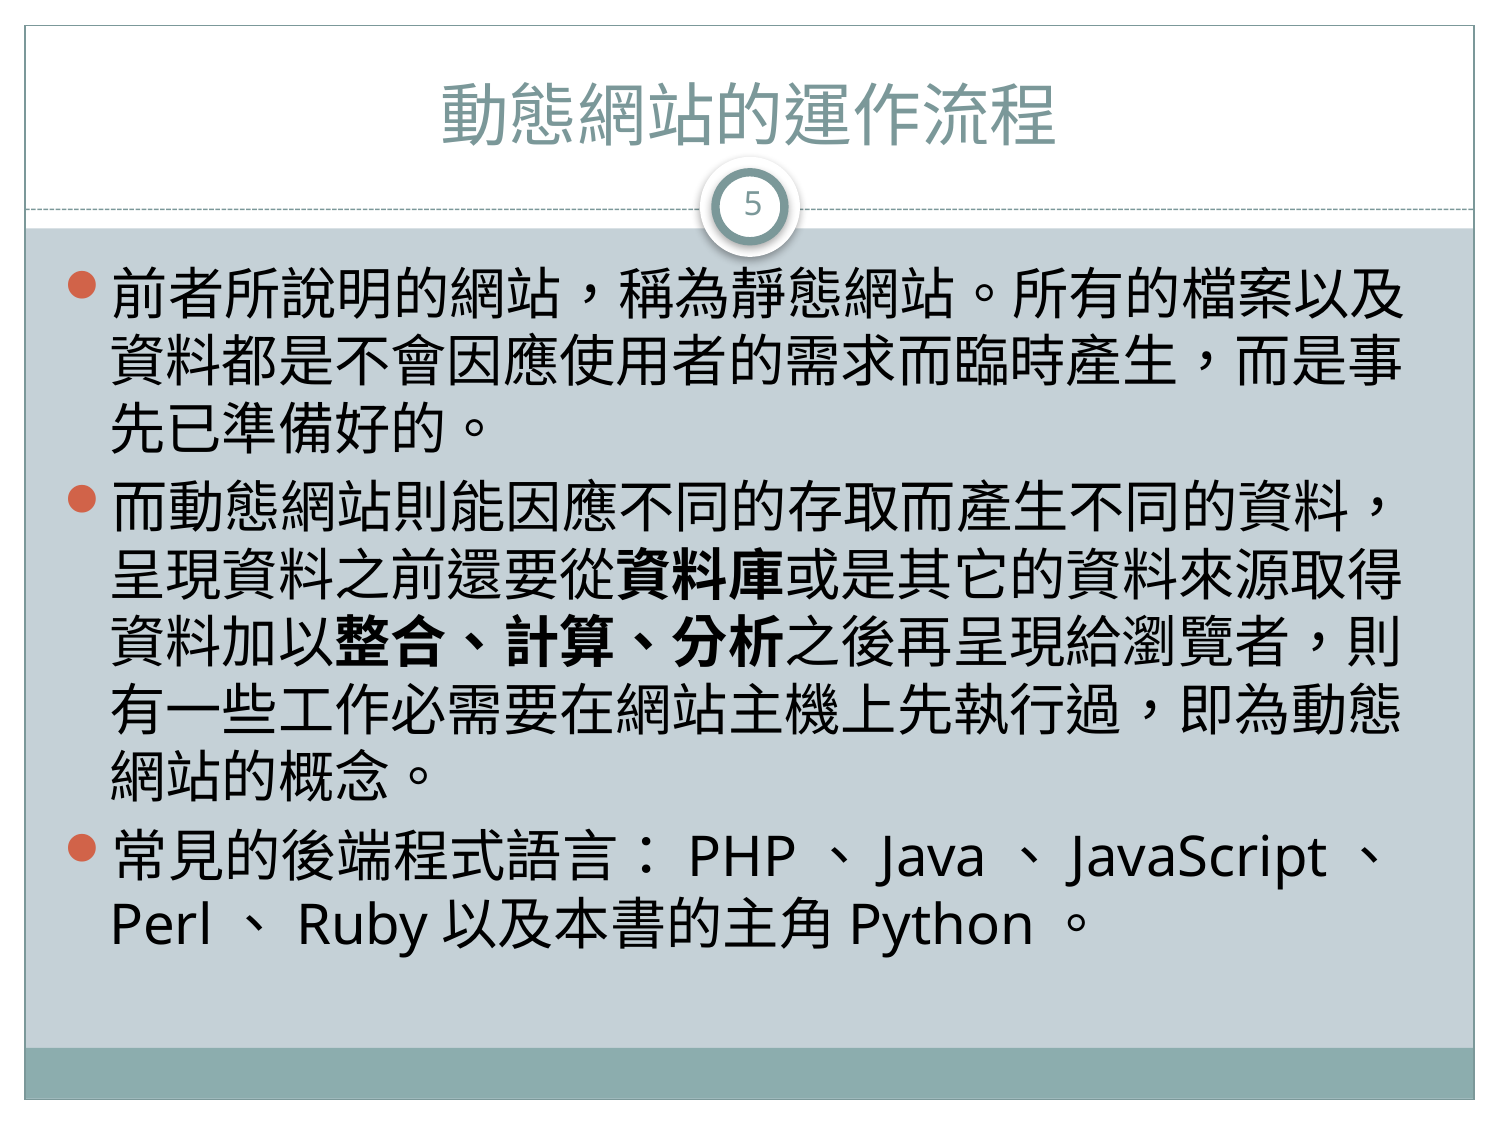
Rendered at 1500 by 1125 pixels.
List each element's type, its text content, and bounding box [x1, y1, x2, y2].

list 前者所說明的網站，稱為靜態網站。所有的檔案以及資料都是不會因應使用者的需求而臨時產生，而是事先已準備好的。 而動態網站則能因應不同的存取而產生不同的資料，呈現資料之前還要從資料庫或是其它的資料來源取得資料加以整合、計算、分析之後再呈現給瀏覽者，則有一些工作必需要在網站主機上先執行過，即為動態網站的概念。 常見的後端程式語言：PHP、Java、JavaScript、Perl、Ruby以及本書的主角Python。 [49, 250, 1445, 1001]
title 動態網站的運作流程 [49, 37, 1450, 162]
slide_number 5 [715, 168, 791, 241]
